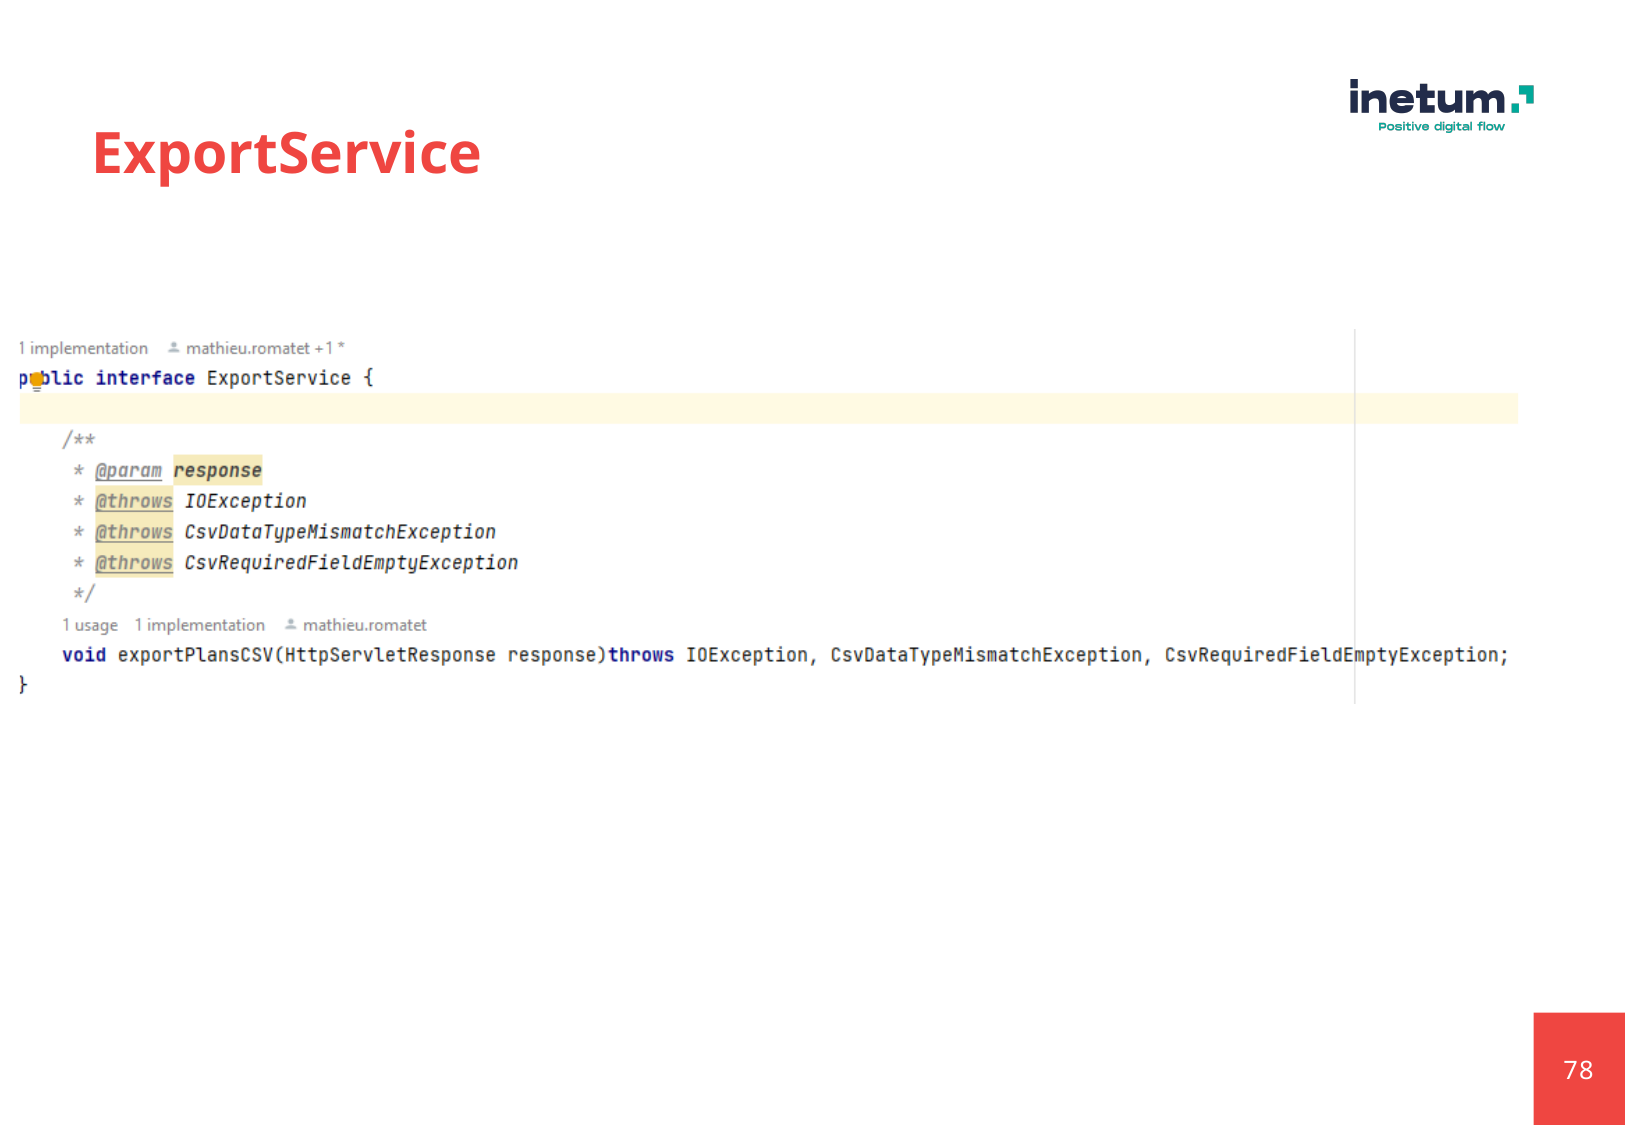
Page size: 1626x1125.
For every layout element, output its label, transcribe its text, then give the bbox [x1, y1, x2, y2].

picture [1350, 79, 1534, 133]
title ExportService [90, 114, 1331, 187]
picture [19, 329, 1519, 704]
